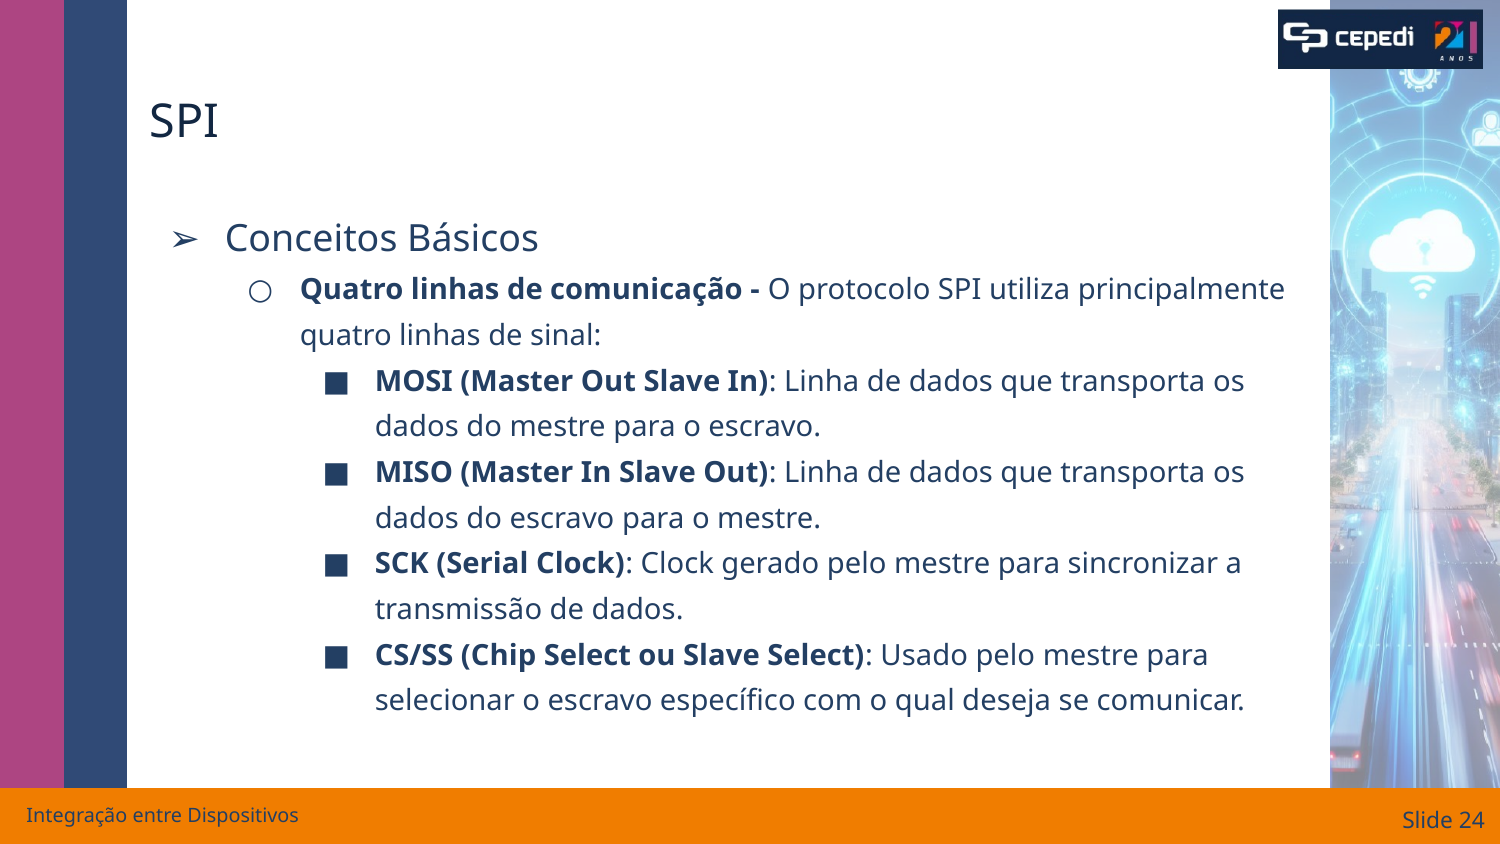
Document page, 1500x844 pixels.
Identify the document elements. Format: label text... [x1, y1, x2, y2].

list Conceitos Básicos Quatro linhas de comunicação - O protocolo SPI utiliza principalmente quatro linhas de sinal: MOSI (Master Out Slave In): Linha de dados que transporta os dados do mestre para o escravo. MISO (Master In Slave Out): Linha de dados que transporta os dados do escravo para o mestre. SCK (Serial Clock): Clock gerado pelo mestre para sincronizar a transmissão de dados. CS/SS (Chip Select ou Slave Select): Usado pelo mestre para selecionar o escravo específico com o qual deseja se comunicar. [134, 189, 1339, 750]
slide_number Slide ‹#› [1277, 789, 1500, 844]
title SPI [134, 72, 1339, 167]
subtitle Integração entre Dispositivos [11, 782, 677, 844]
picture [0, 0, 1500, 844]
